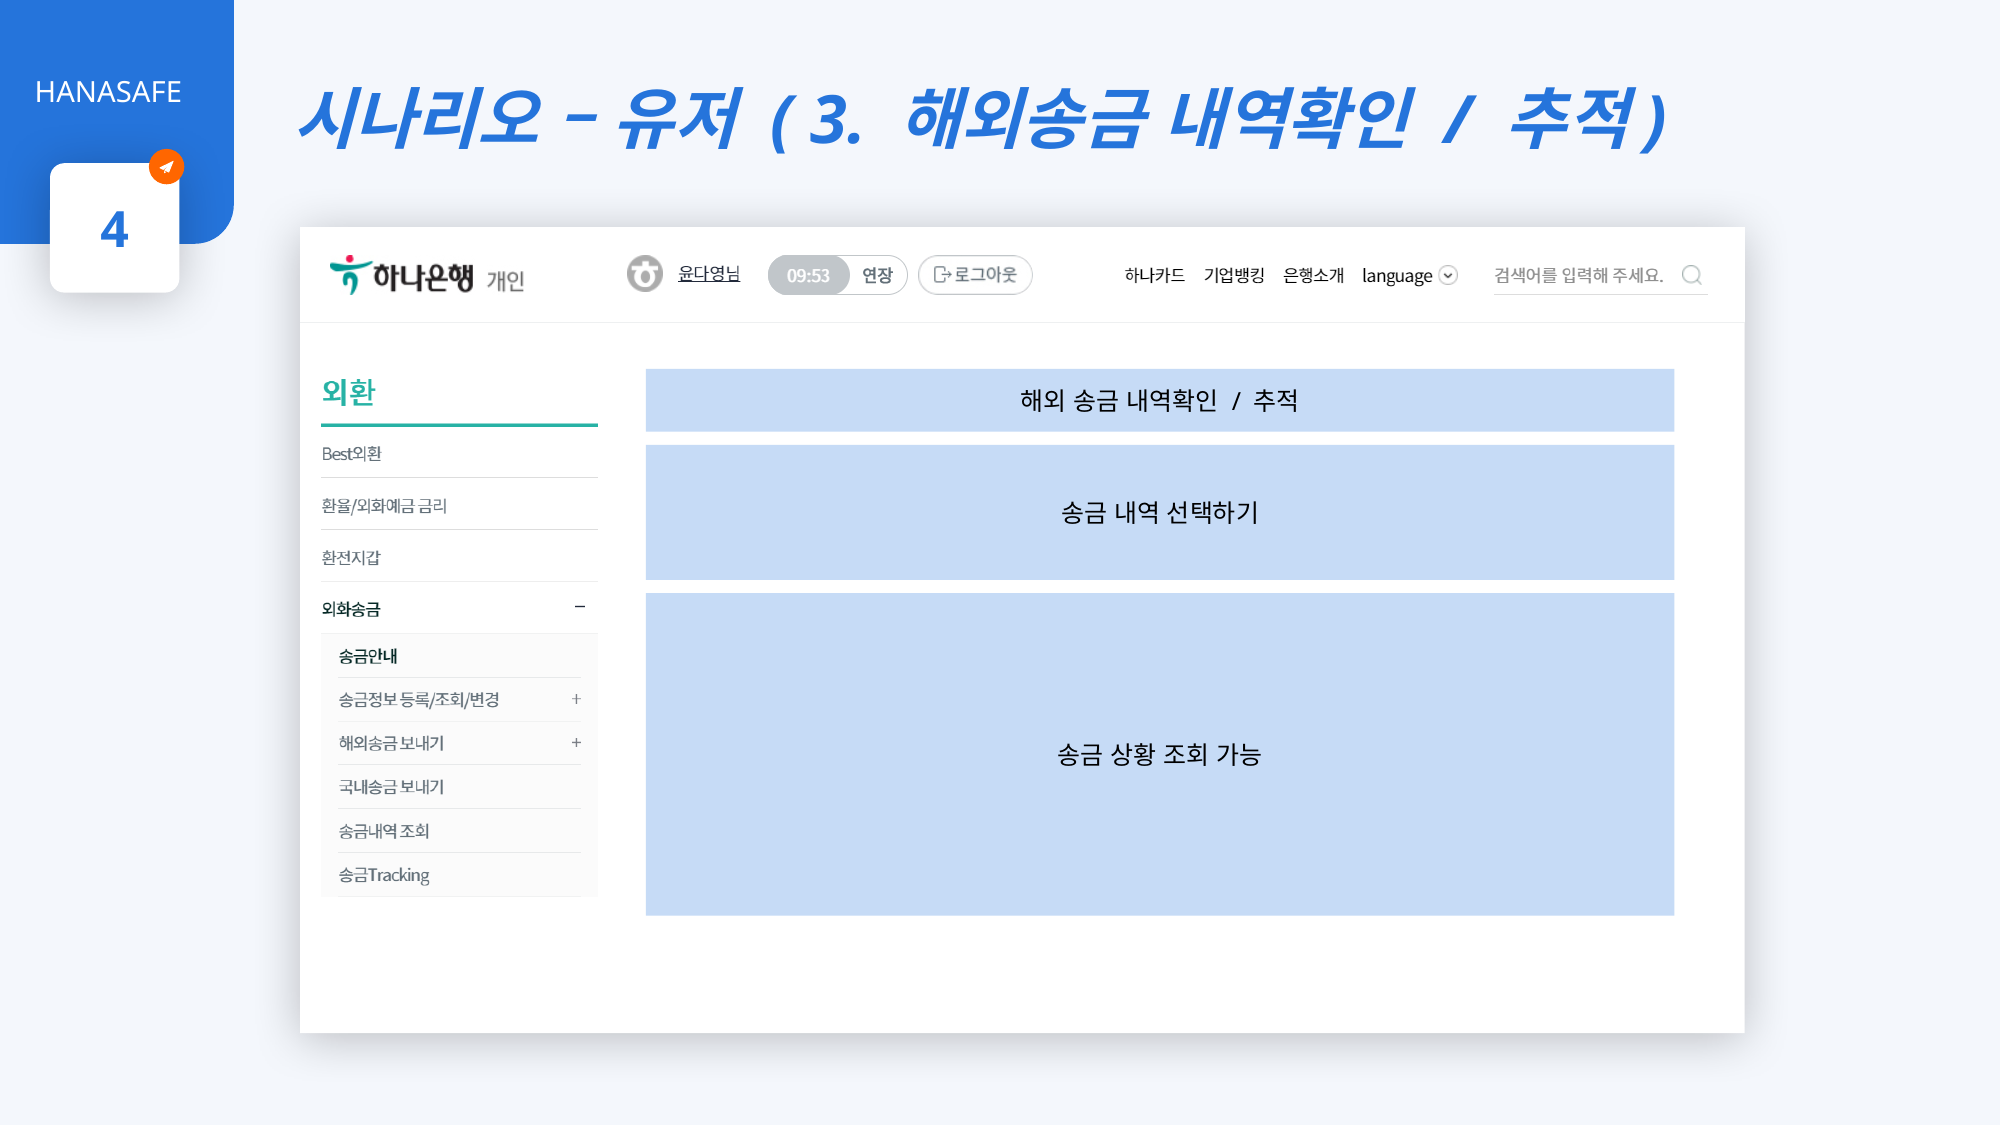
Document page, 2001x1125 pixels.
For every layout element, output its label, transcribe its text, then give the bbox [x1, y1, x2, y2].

picture [300, 227, 1745, 323]
text_box 4 [48, 162, 181, 294]
text_box [159, 160, 174, 174]
text_box HANASAFE [19, 66, 198, 116]
picture [300, 365, 603, 898]
text_box [147, 147, 186, 186]
text_box 해외 송금 내역확인 / 추적 [645, 368, 1675, 433]
text_box 시나리오 – 유저 ( 3. 해외송금 내역확인 / 추적) [278, 28, 1745, 164]
text_box 송금 상황 조회 가능 [645, 592, 1675, 917]
text_box 송금 내역 선택하기 [645, 444, 1675, 581]
text_box [299, 227, 1746, 1034]
text_box [0, 0, 235, 245]
